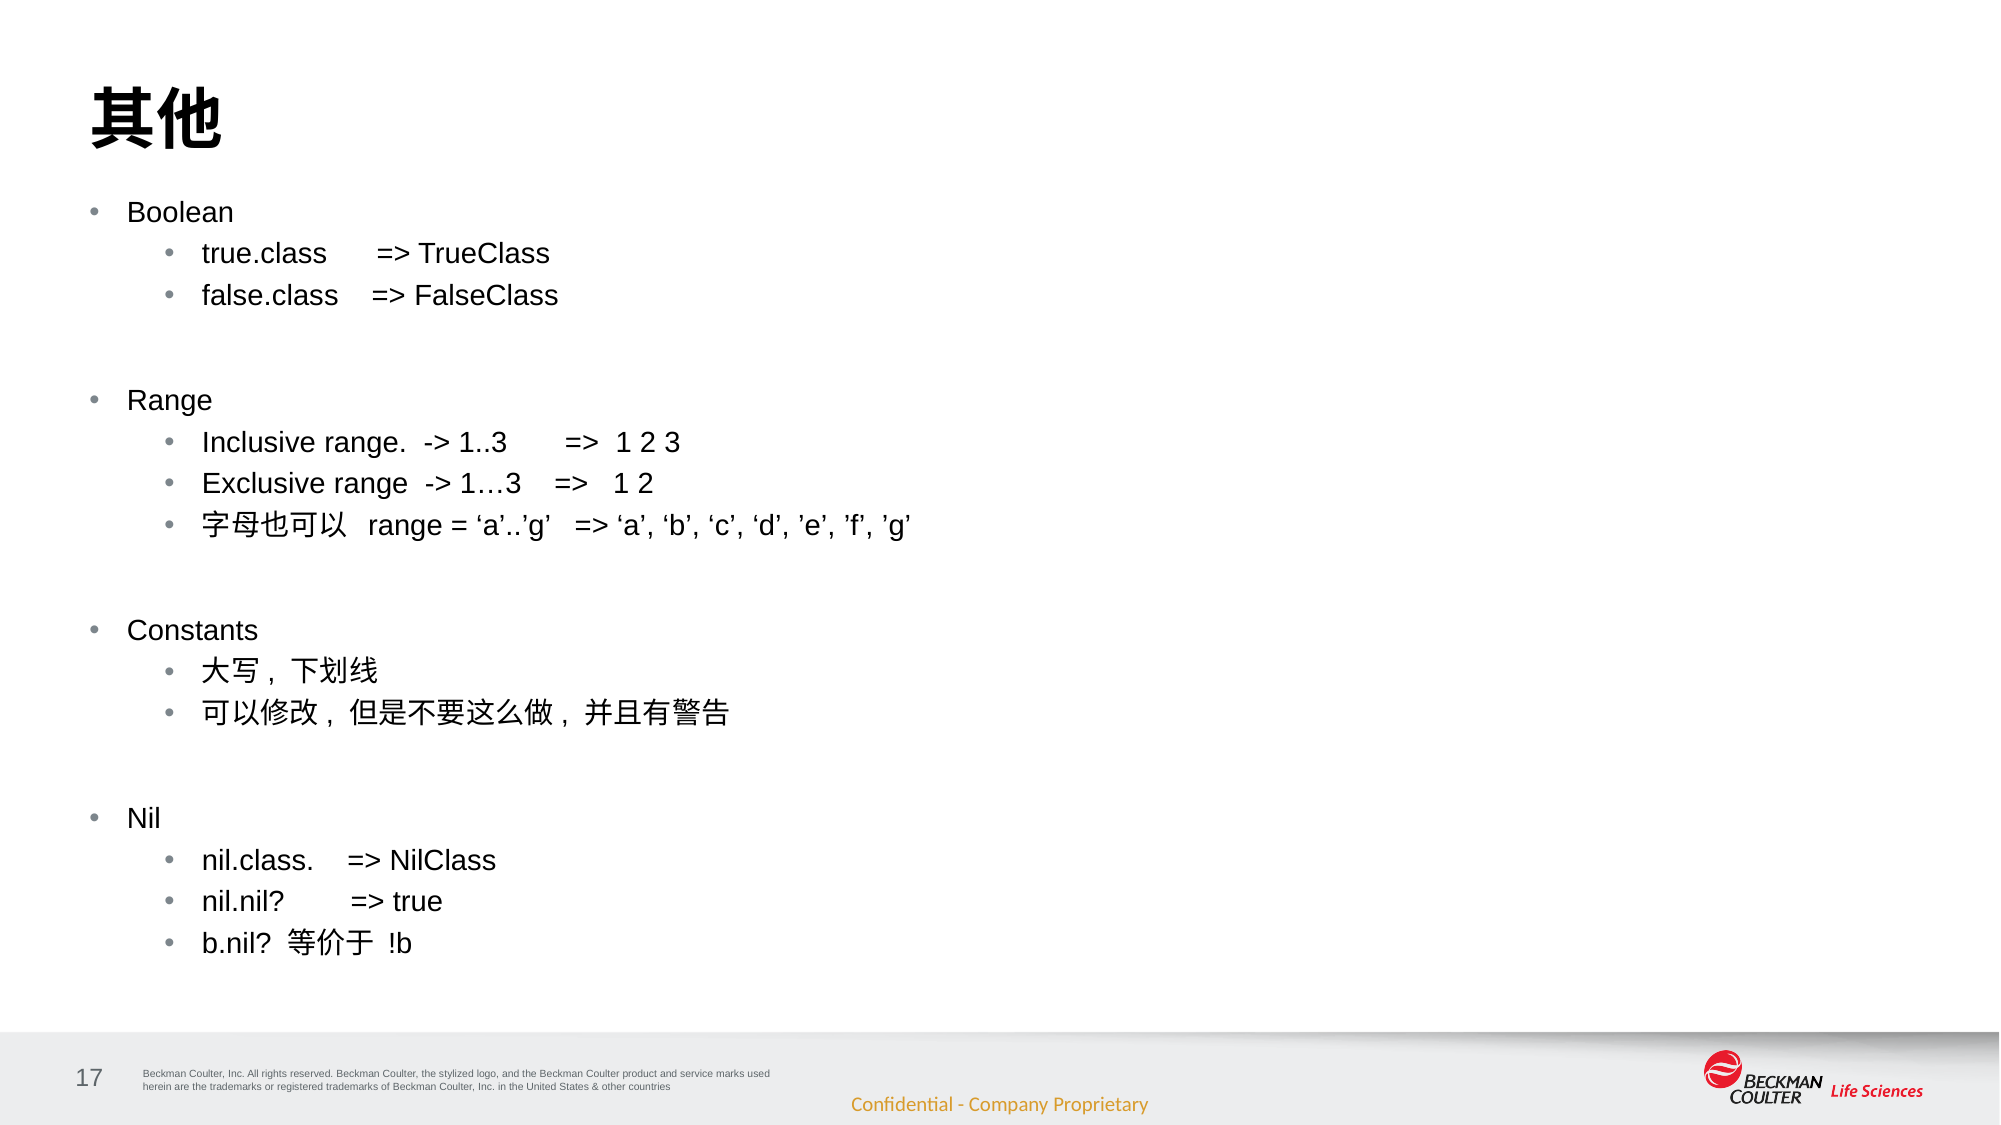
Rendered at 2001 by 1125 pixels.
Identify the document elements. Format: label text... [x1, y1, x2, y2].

list Boolean true.class => TrueClass false.class => FalseClass Range Inclusive range. -> 1..3 => 1 2 3 Exclusive range -> 1…3 => 1 2 字母也可以 range = ‘a’..’g’ => ‘a’, ‘b’, ‘c’, ‘d’, ’e’, ’f’, ’g’ Constants 大写, 下划线 可以修改, 但是不要这么做, 并且有警告 Nil nil.class. => NilClass nil.nil? => true b.nil? 等价于 !b [74, 189, 1926, 904]
picture [0, 0, 2000, 1125]
title 其他 [74, 76, 1926, 168]
